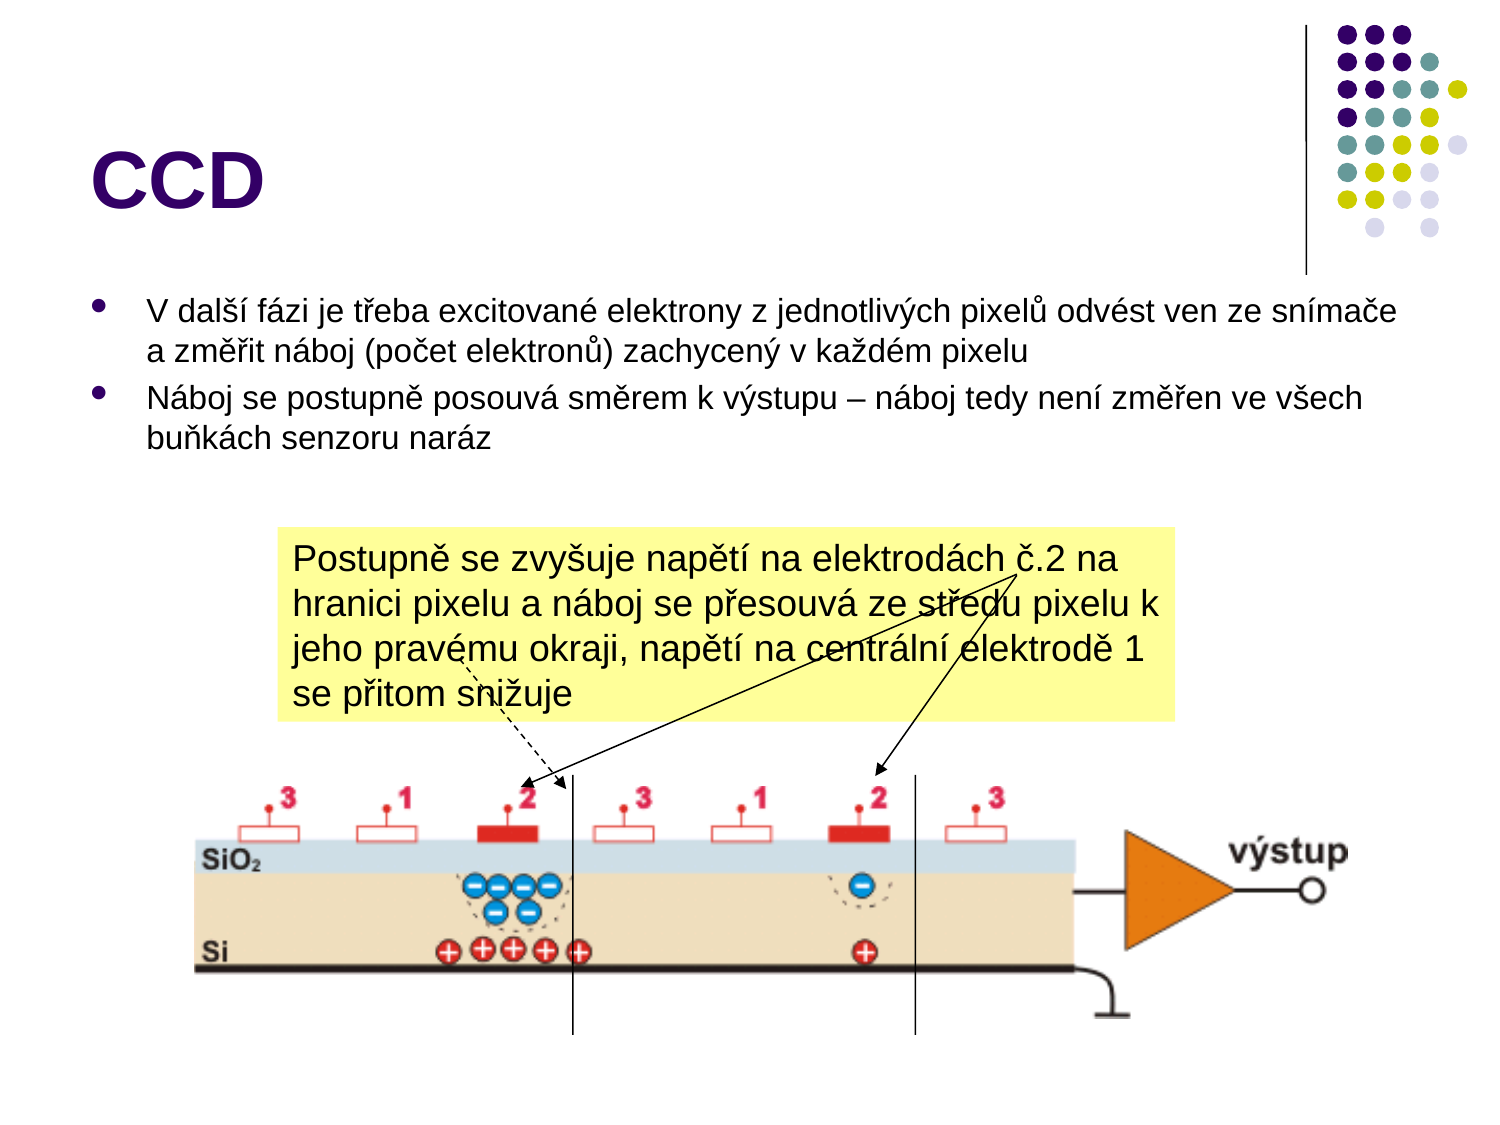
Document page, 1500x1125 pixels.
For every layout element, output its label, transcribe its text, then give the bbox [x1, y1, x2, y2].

text_box [522, 773, 552, 785]
text_box [553, 775, 566, 785]
text_box Postupně se zvyšuje napětí na elektrodách č.2 na hranici pixelu a náboj se přesouvá ze středu pixelu k jeho pravému okraji, napětí na centrální elektrodě 1 se přitom snižuje [277, 527, 1176, 722]
text_box [875, 575, 1017, 777]
title CCD [74, 19, 1313, 233]
list V další fázi je třeba excitované elektrony z jednotlivých pixelů odvést ven ze snímače a změřit náboj (počet elektronů) zachycený v každém pixelu Náboj se postupně posouvá směrem k výstupu – náboj tedy není změřen ve všech buňkách senzoru naráz [74, 281, 1426, 1006]
picture [194, 786, 1348, 1019]
